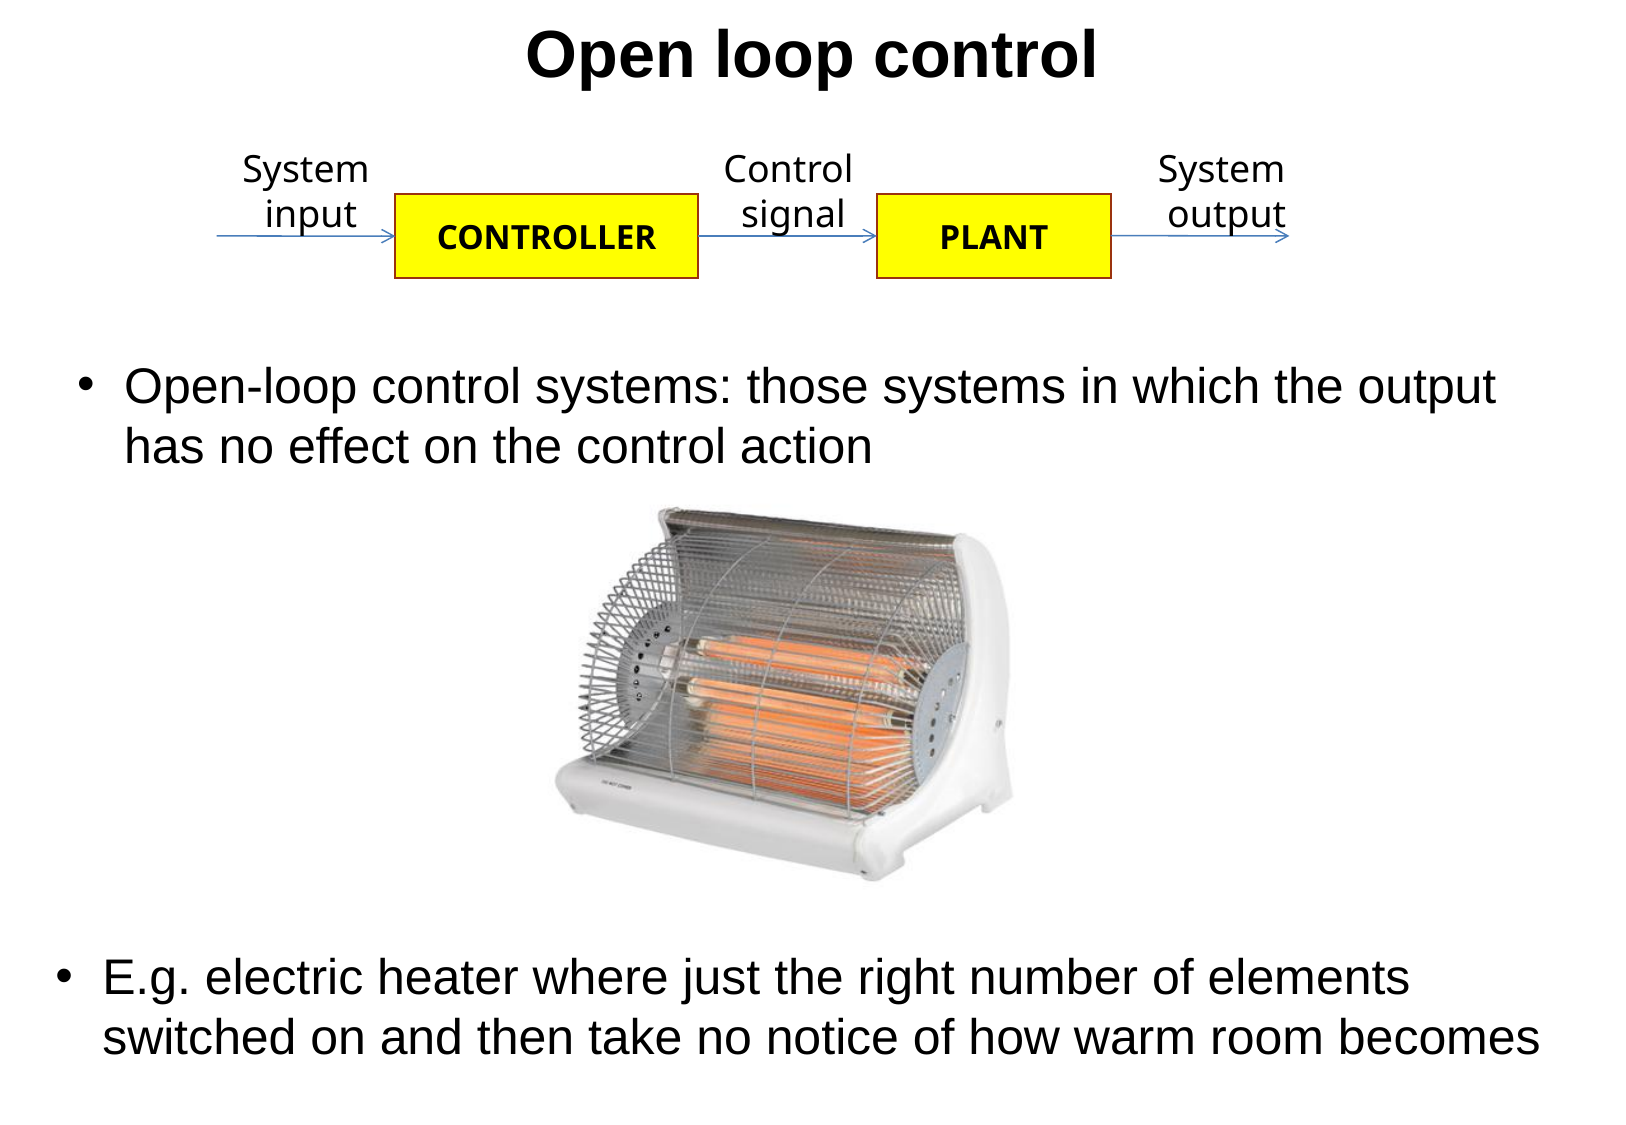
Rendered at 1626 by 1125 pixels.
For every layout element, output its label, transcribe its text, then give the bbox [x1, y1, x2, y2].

title Open loop control [81, 1, 1544, 100]
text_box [216, 137, 1309, 279]
text_box E.g. electric heater where just the right number of elements switched on and then take no notice of how warm room becomes [40, 937, 1585, 1073]
text_box Open-loop control systems: those systems in which the output has no effect on the control action [62, 345, 1558, 481]
picture [487, 499, 1098, 892]
